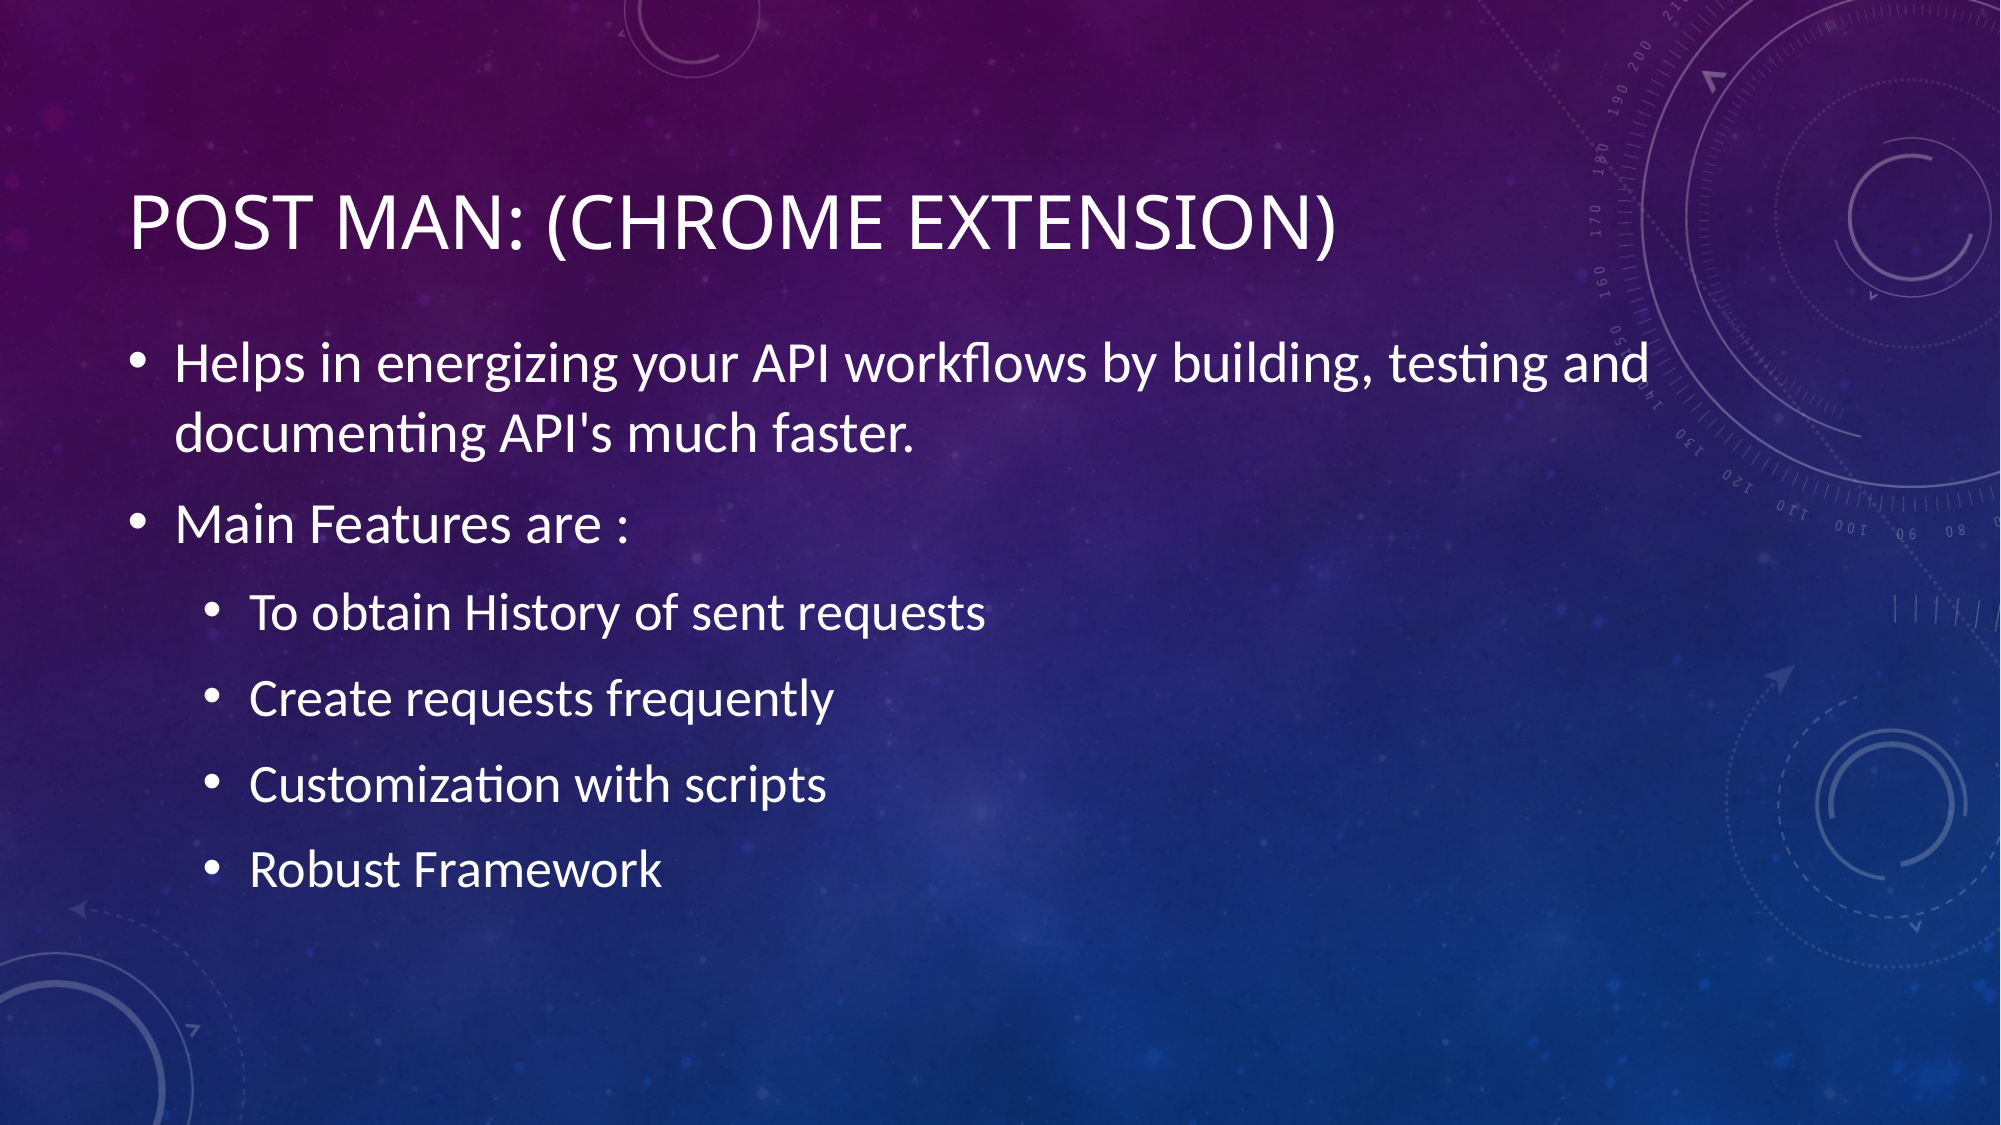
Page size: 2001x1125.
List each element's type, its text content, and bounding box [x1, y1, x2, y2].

title POST MAN: (CHROME EXTENSION) [112, 99, 1775, 317]
picture [0, 0, 2001, 1125]
list Helps in energizing your API workflows by building, testing and documenting API's much faster. Main Features are : To obtain History of sent requests Create requests frequently Customization with scripts Robust Framework [112, 317, 1775, 916]
